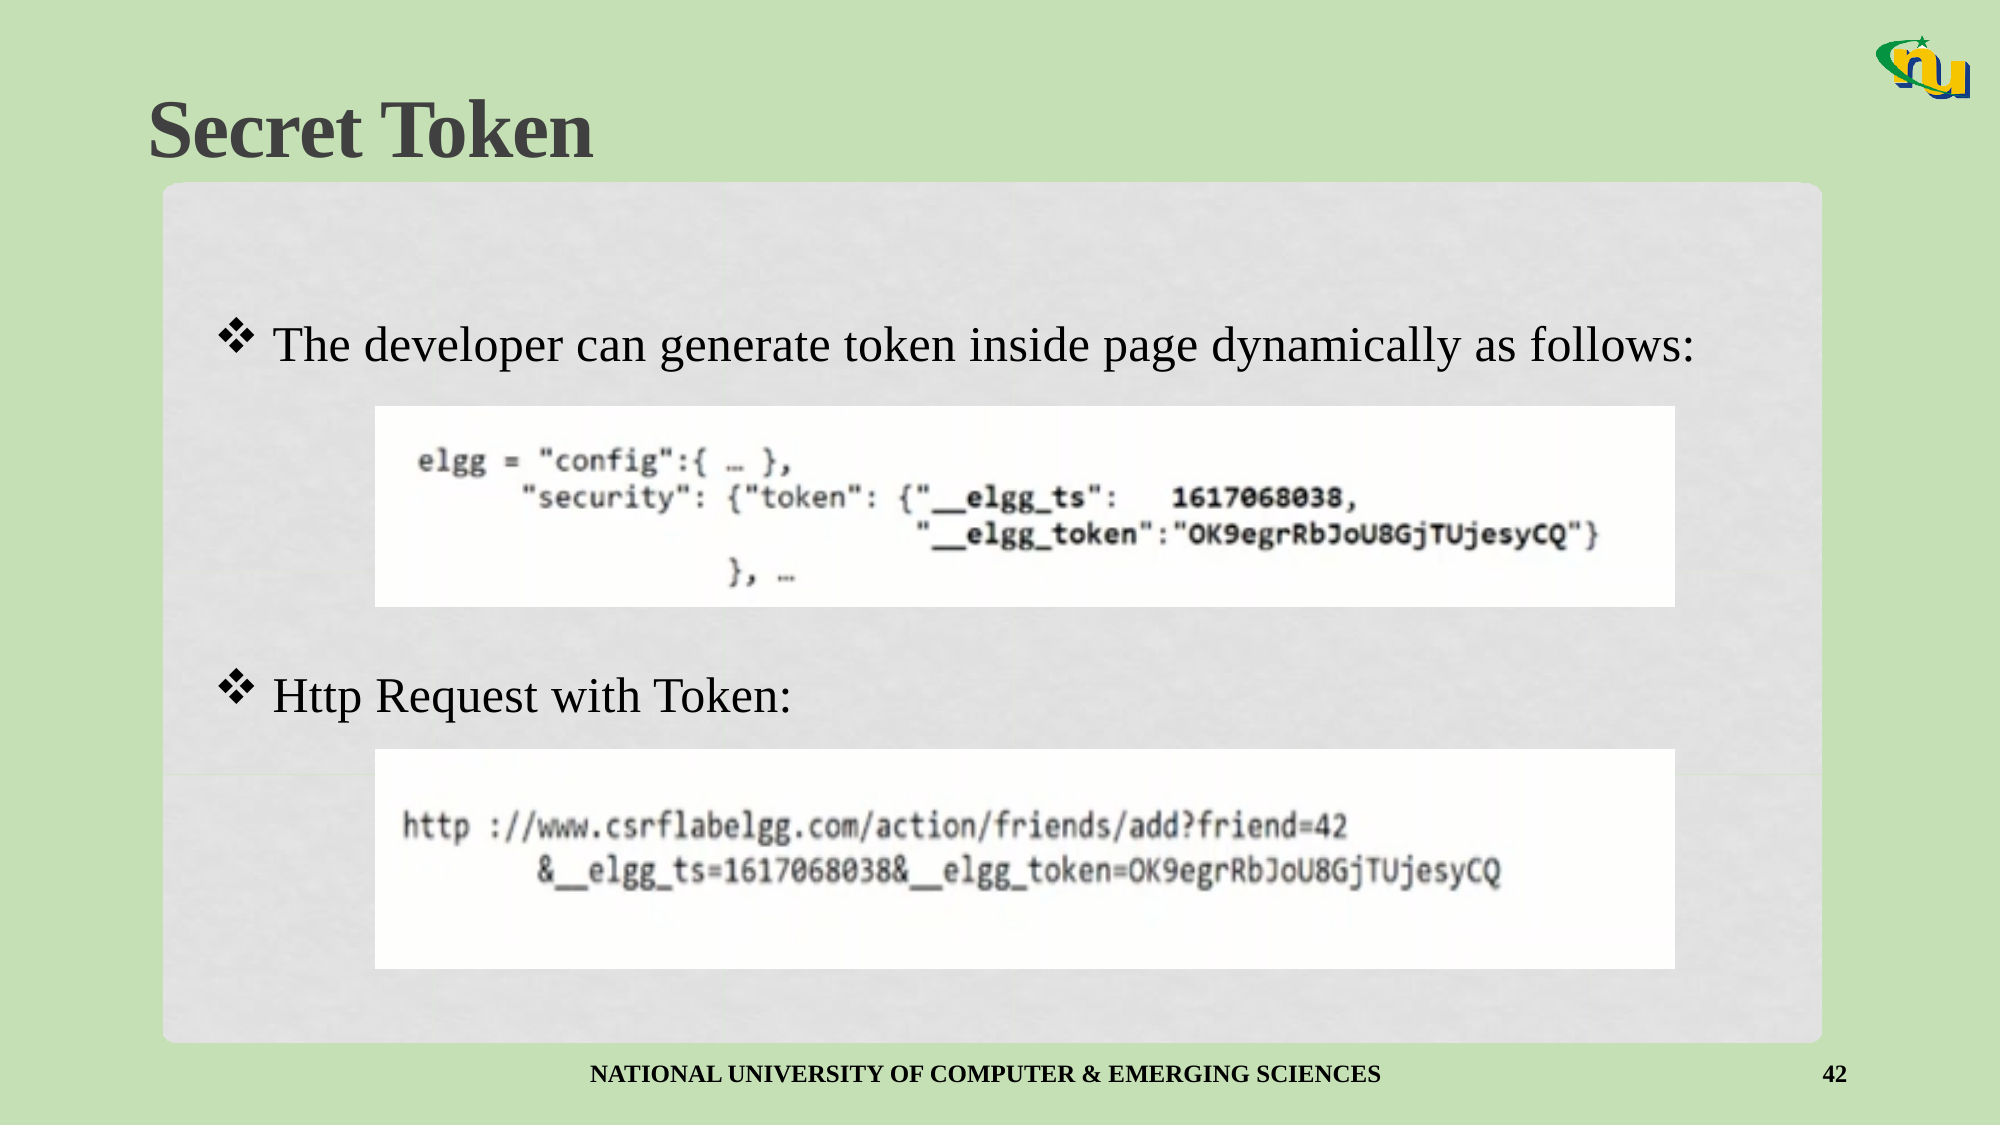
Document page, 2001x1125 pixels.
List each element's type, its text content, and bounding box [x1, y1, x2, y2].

picture [374, 406, 1675, 607]
picture [374, 749, 1675, 969]
text_box The developer can generate token inside page dynamically as follows: Http Request with Token: [212, 297, 1773, 723]
footer NATIONAL UNIVERSITY OF COMPUTER & EMERGING SCIENCES [559, 1042, 1413, 1103]
text_box Secret Token [132, 0, 1595, 182]
picture [1866, 24, 1987, 108]
slide_number 42 [1413, 1042, 1863, 1103]
text_box [162, 181, 1823, 1043]
